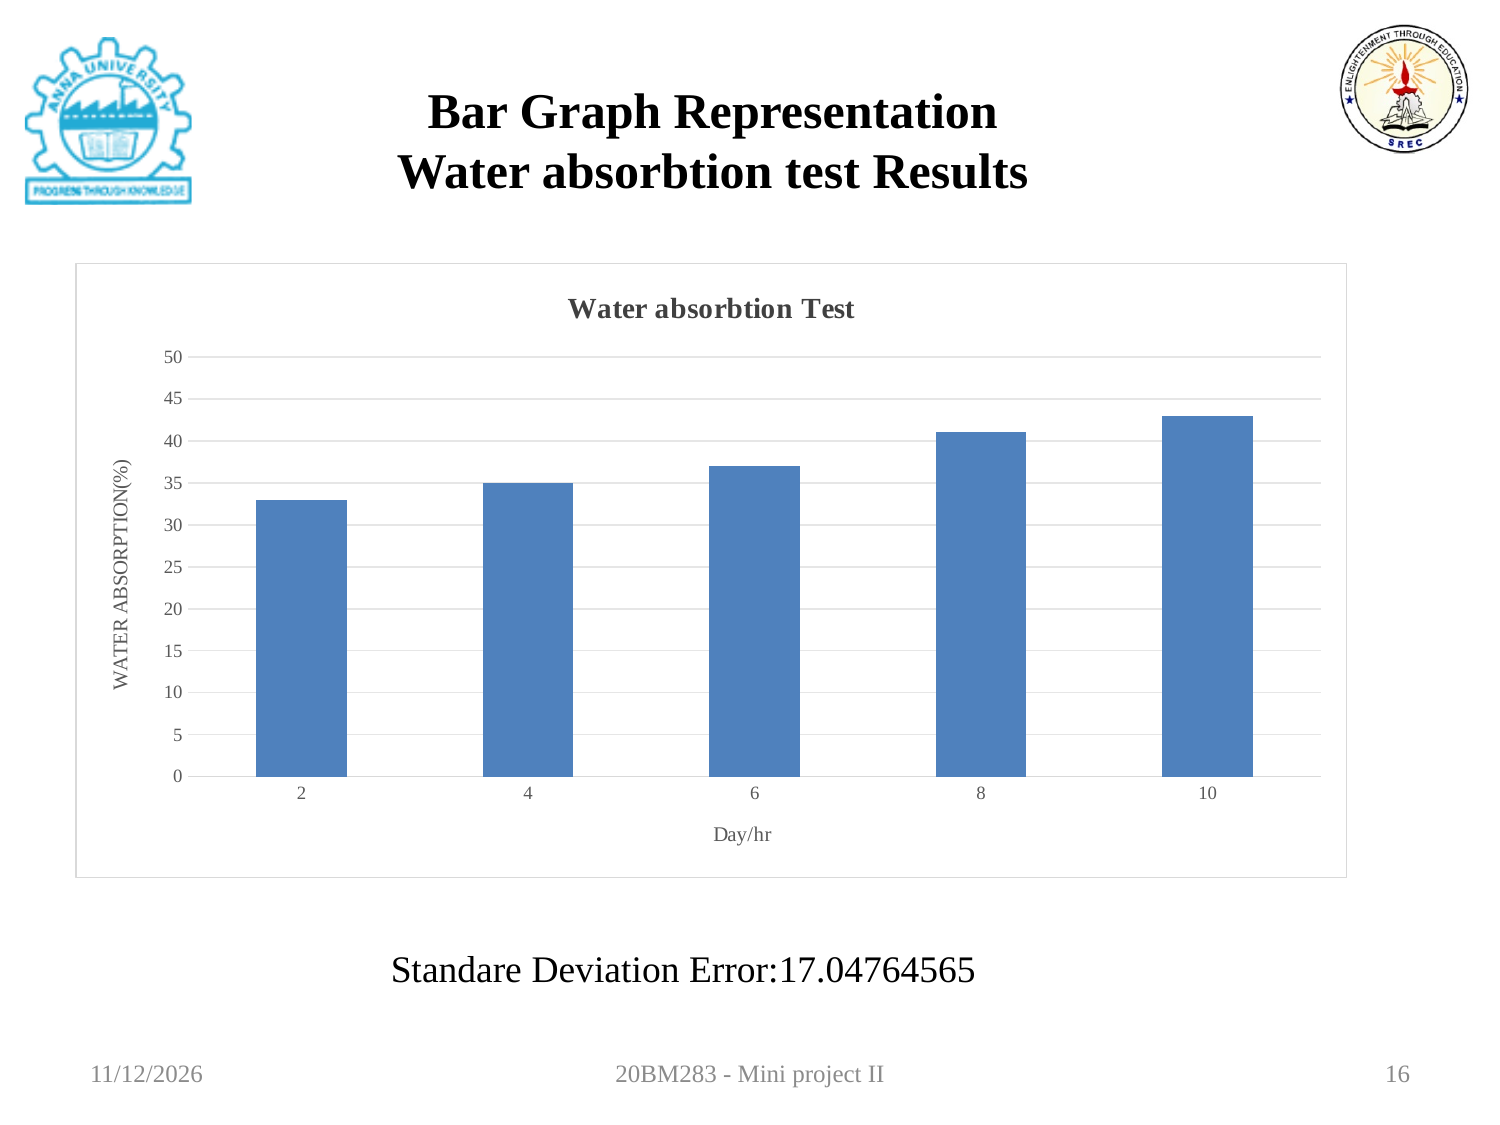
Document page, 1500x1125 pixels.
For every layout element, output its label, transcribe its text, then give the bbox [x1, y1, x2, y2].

chart [74, 262, 1348, 879]
slide_number 16 [1074, 1042, 1425, 1103]
text_box Standare Deviation Error:17.04764565 [376, 937, 1108, 998]
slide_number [75, 1042, 425, 1103]
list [24, 37, 192, 205]
title Bar Graph Representation Water absorbtion test Results [244, 44, 1182, 233]
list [1332, 24, 1477, 154]
footer 20BM283 - Mini project II [512, 1042, 988, 1103]
